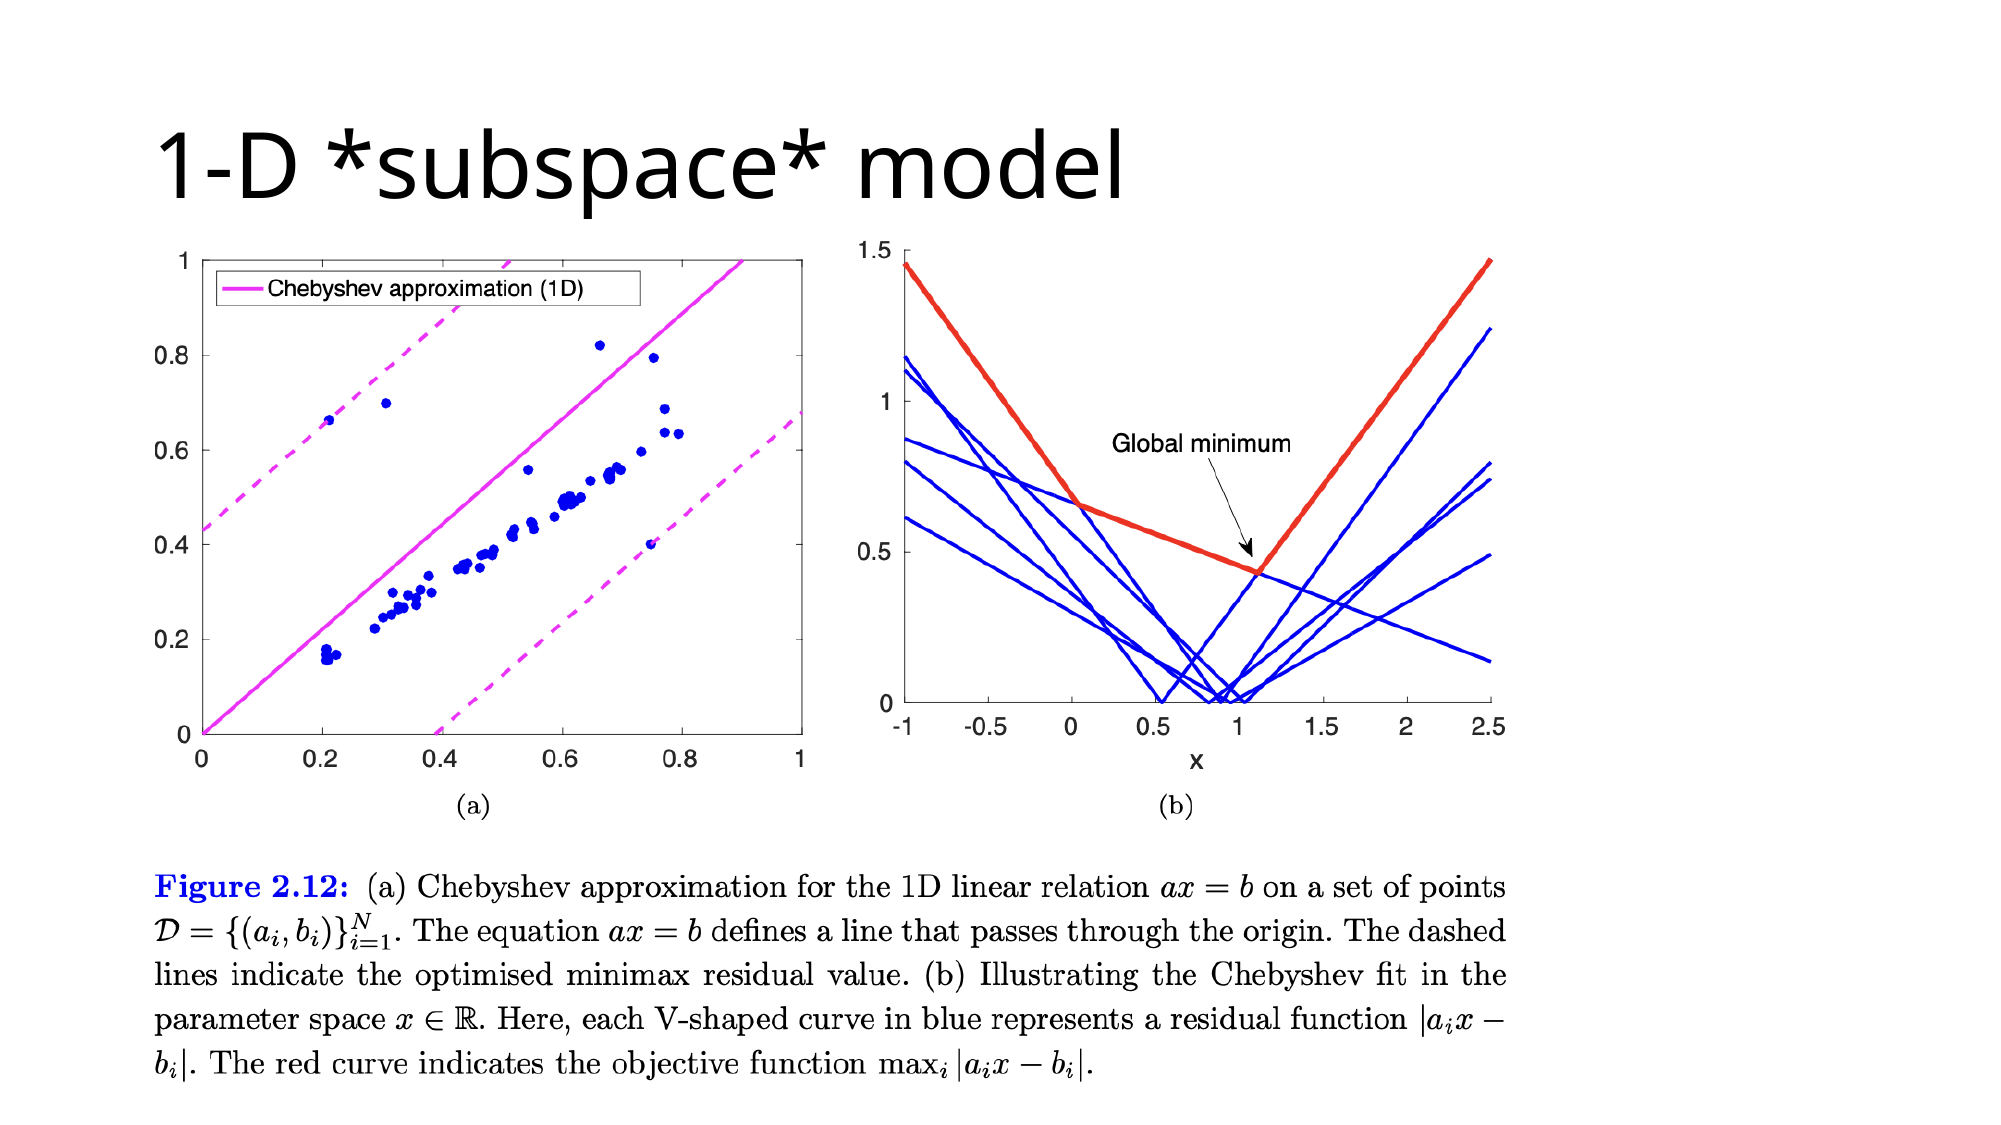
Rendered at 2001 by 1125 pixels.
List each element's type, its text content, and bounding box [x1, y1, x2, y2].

title 1-D *subspace* model [137, 59, 1863, 278]
picture [137, 219, 1596, 1098]
